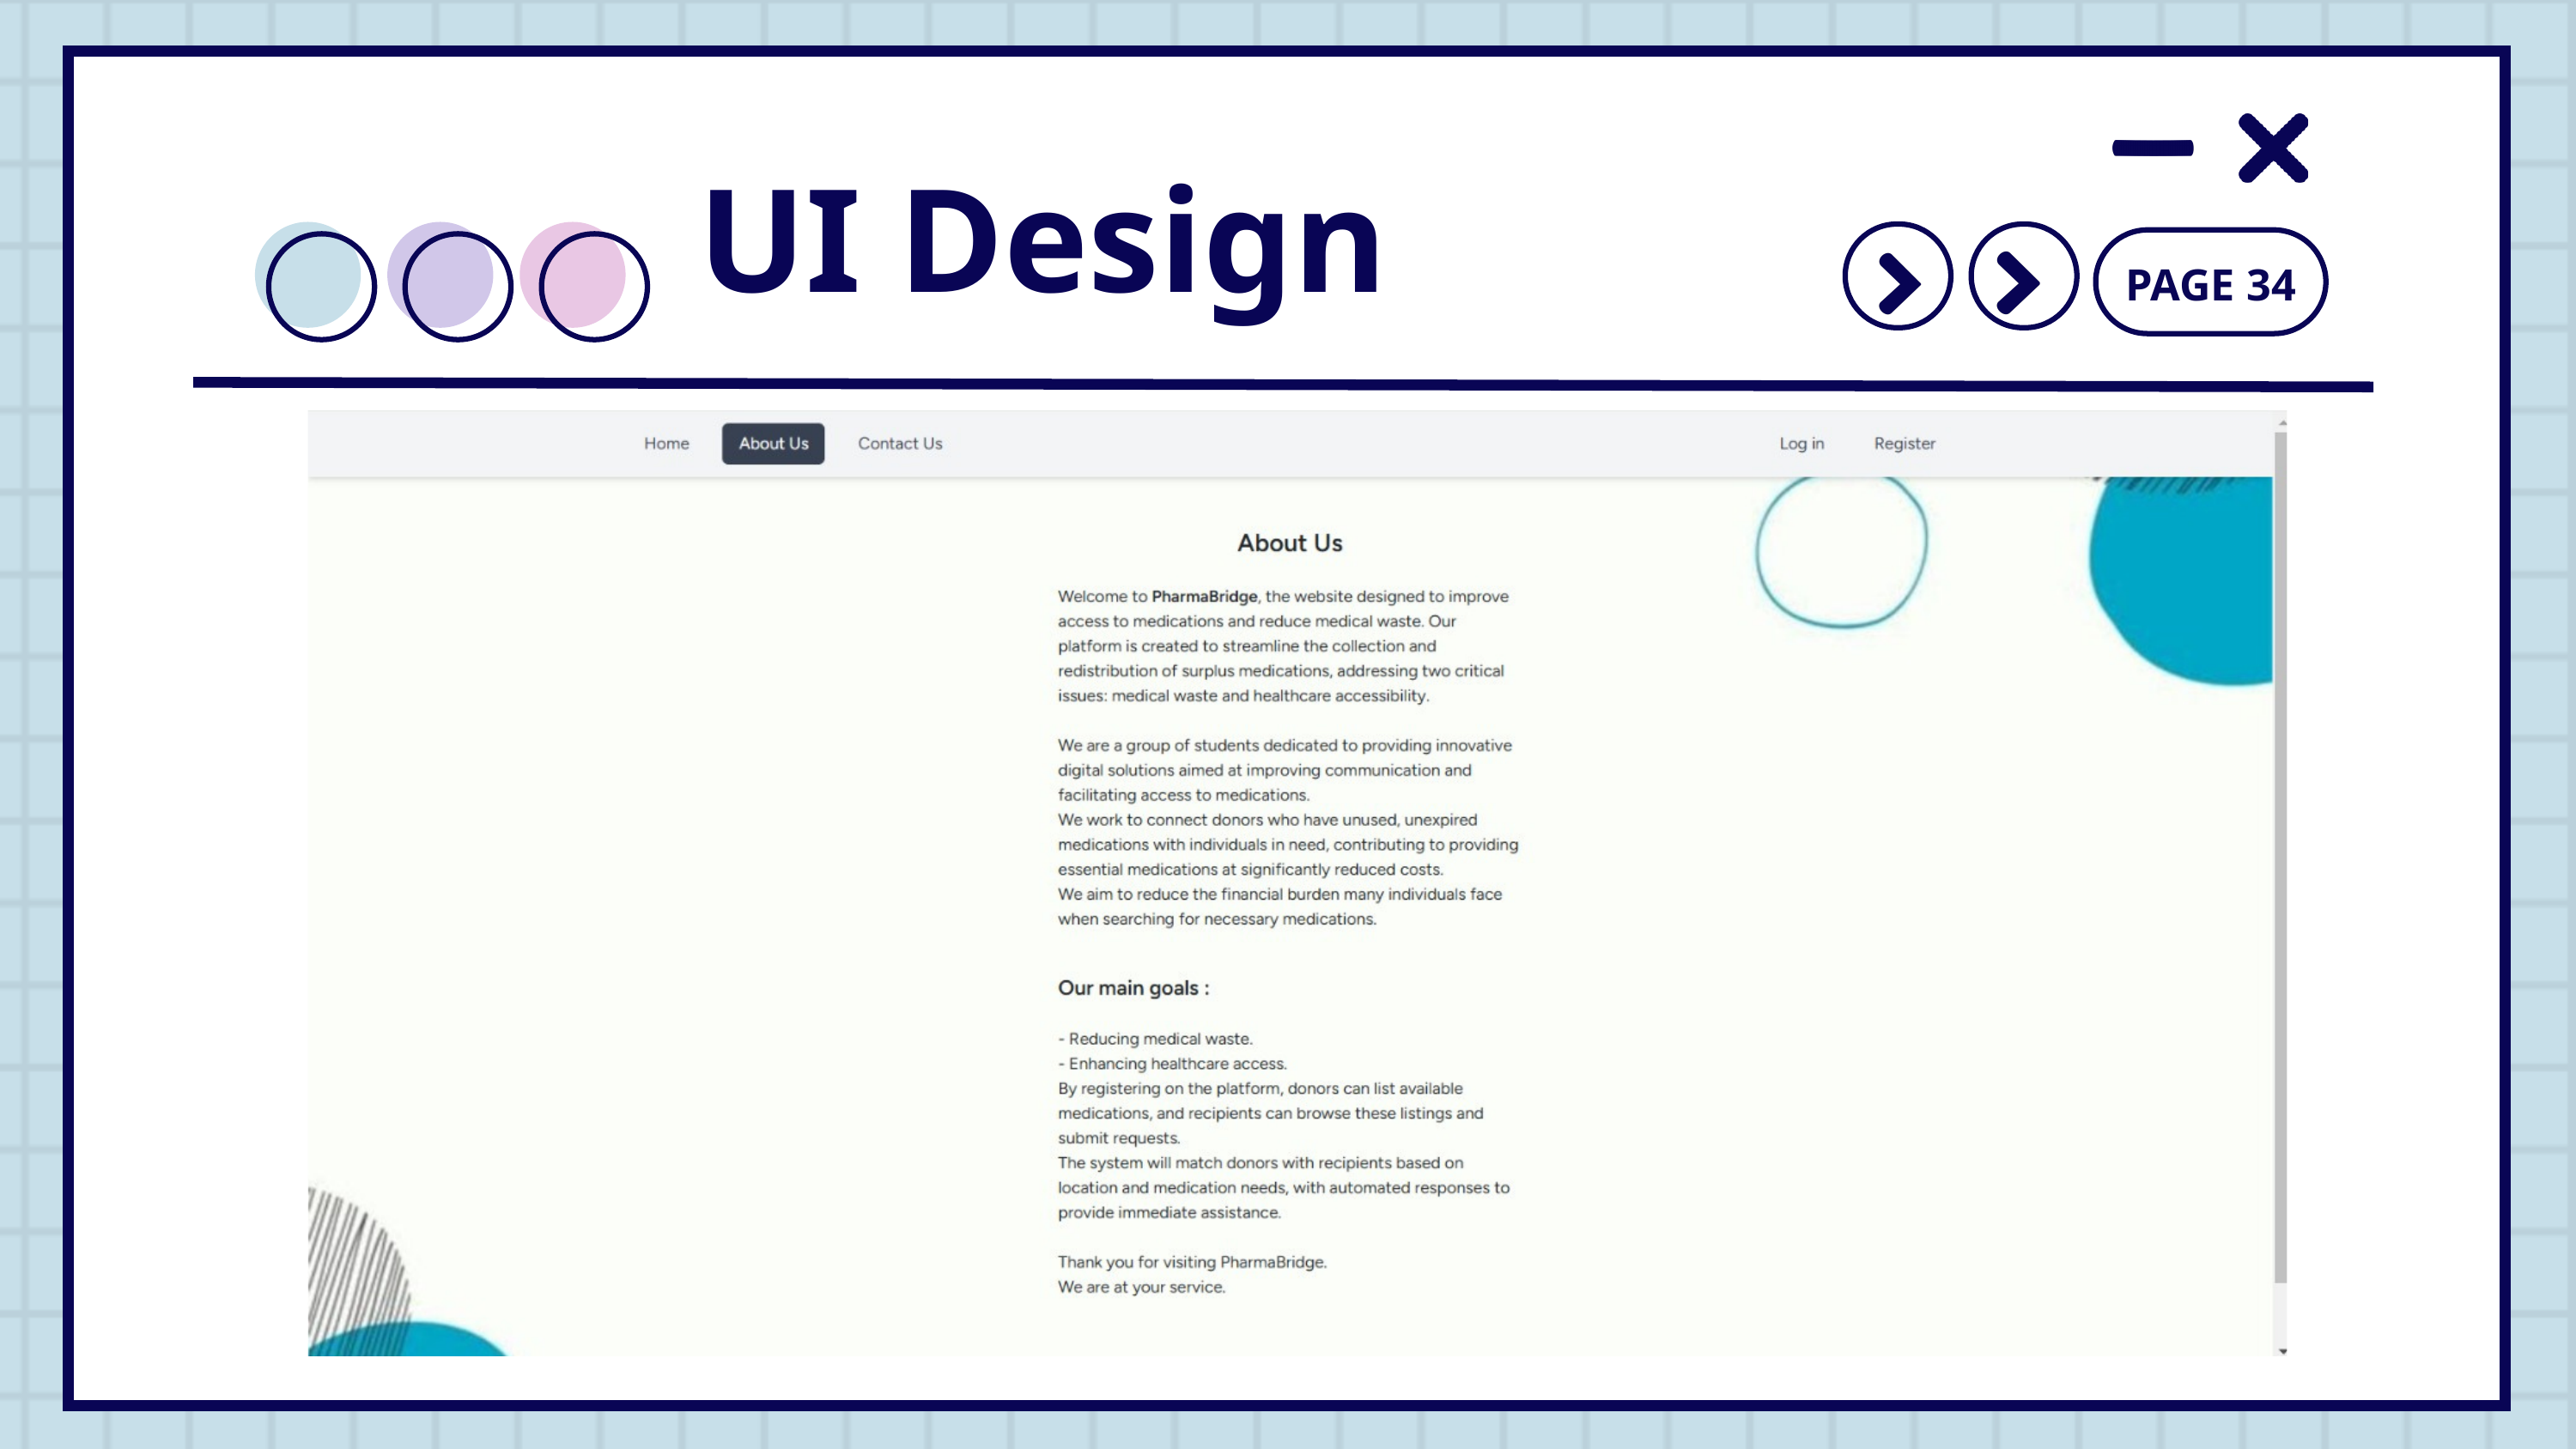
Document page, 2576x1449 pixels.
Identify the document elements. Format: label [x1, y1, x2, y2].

text_box [2095, 229, 2326, 334]
text_box [268, 233, 375, 340]
text_box [404, 233, 512, 340]
text_box [386, 221, 494, 328]
text_box [254, 221, 361, 328]
text_box [541, 233, 648, 340]
text_box [519, 221, 626, 328]
text_box [1971, 223, 2077, 329]
text_box [68, 51, 2506, 1406]
text_box [0, 0, 2576, 1449]
text_box [1844, 223, 1952, 329]
